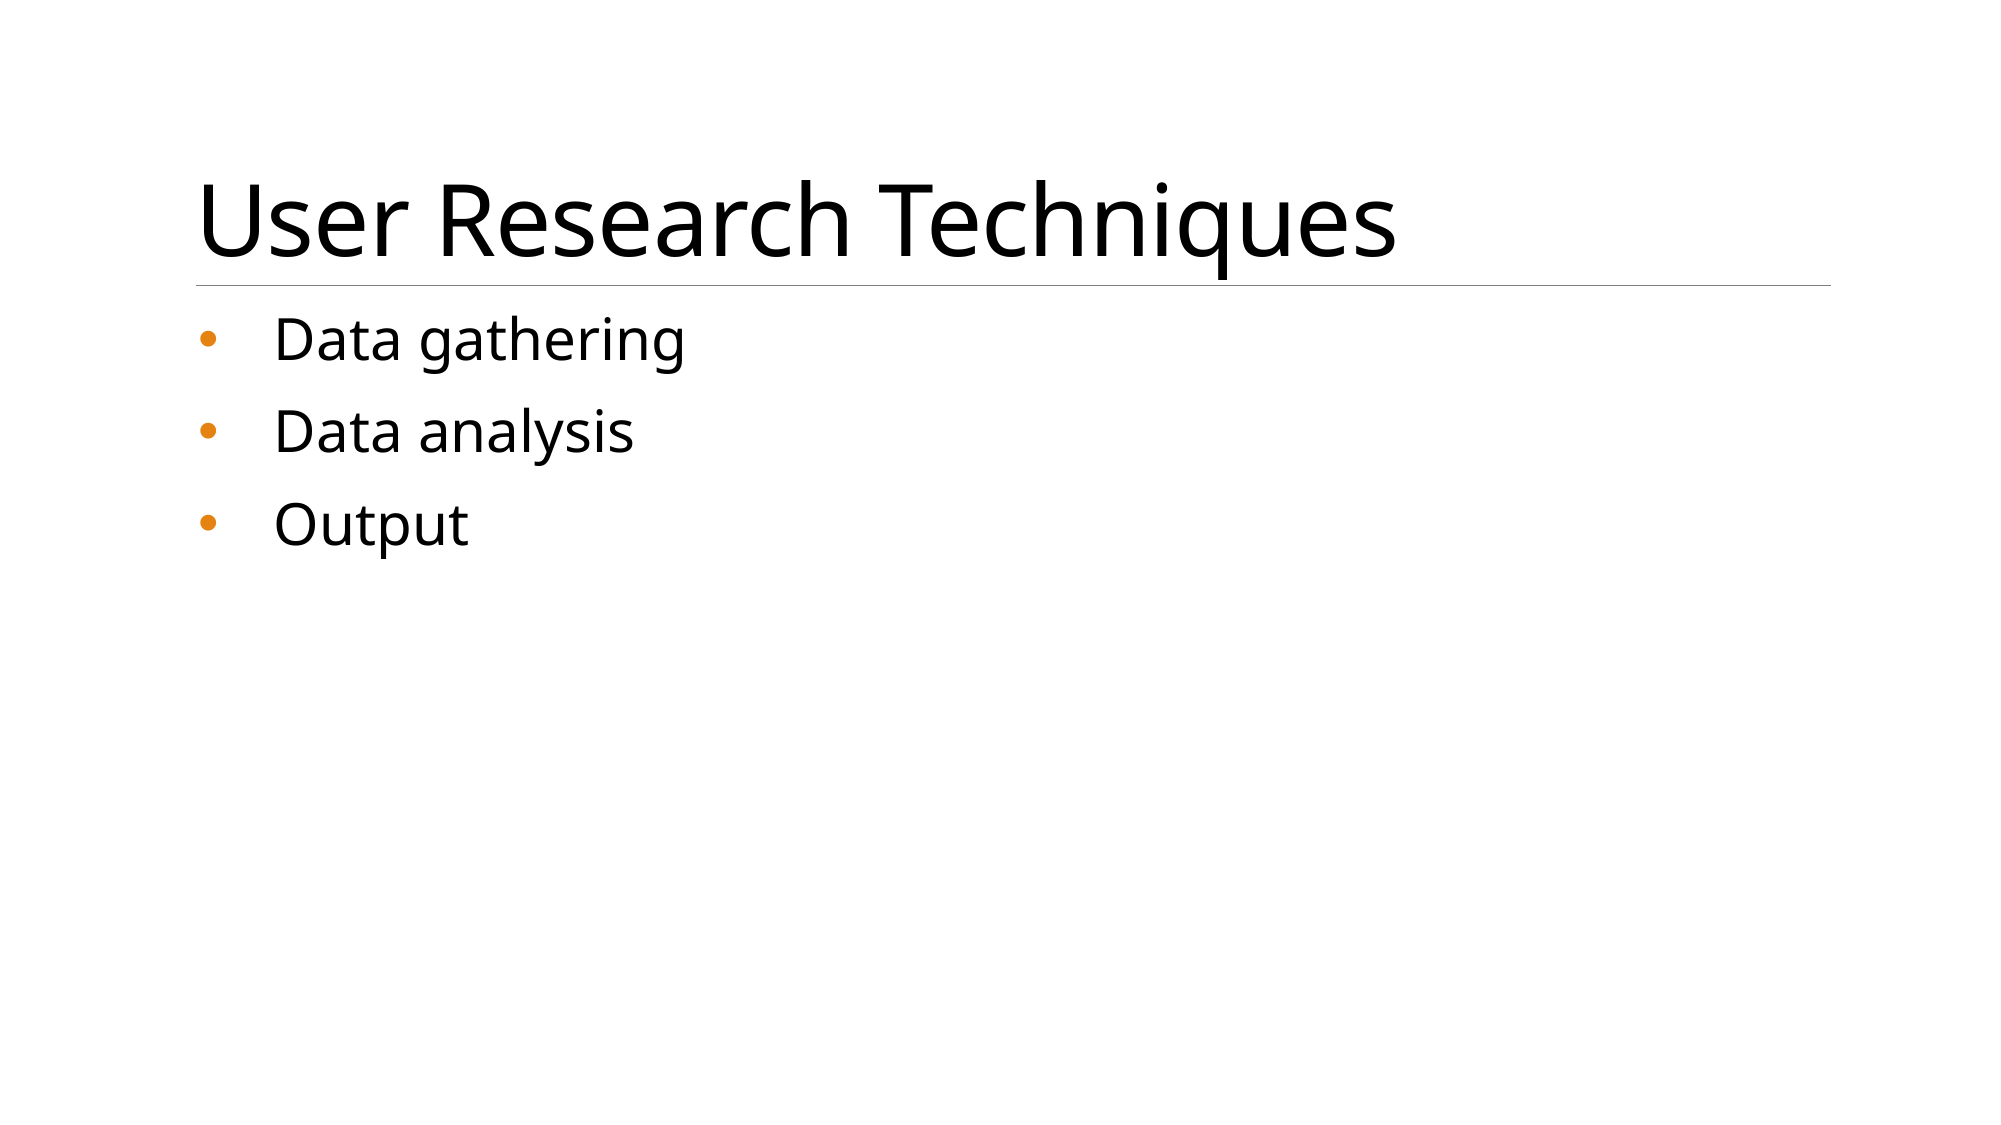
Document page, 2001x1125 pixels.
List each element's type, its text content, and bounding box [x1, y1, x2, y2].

title User Research Techniques [179, 128, 1830, 285]
list Data gathering Data analysis Output [179, 302, 1830, 963]
